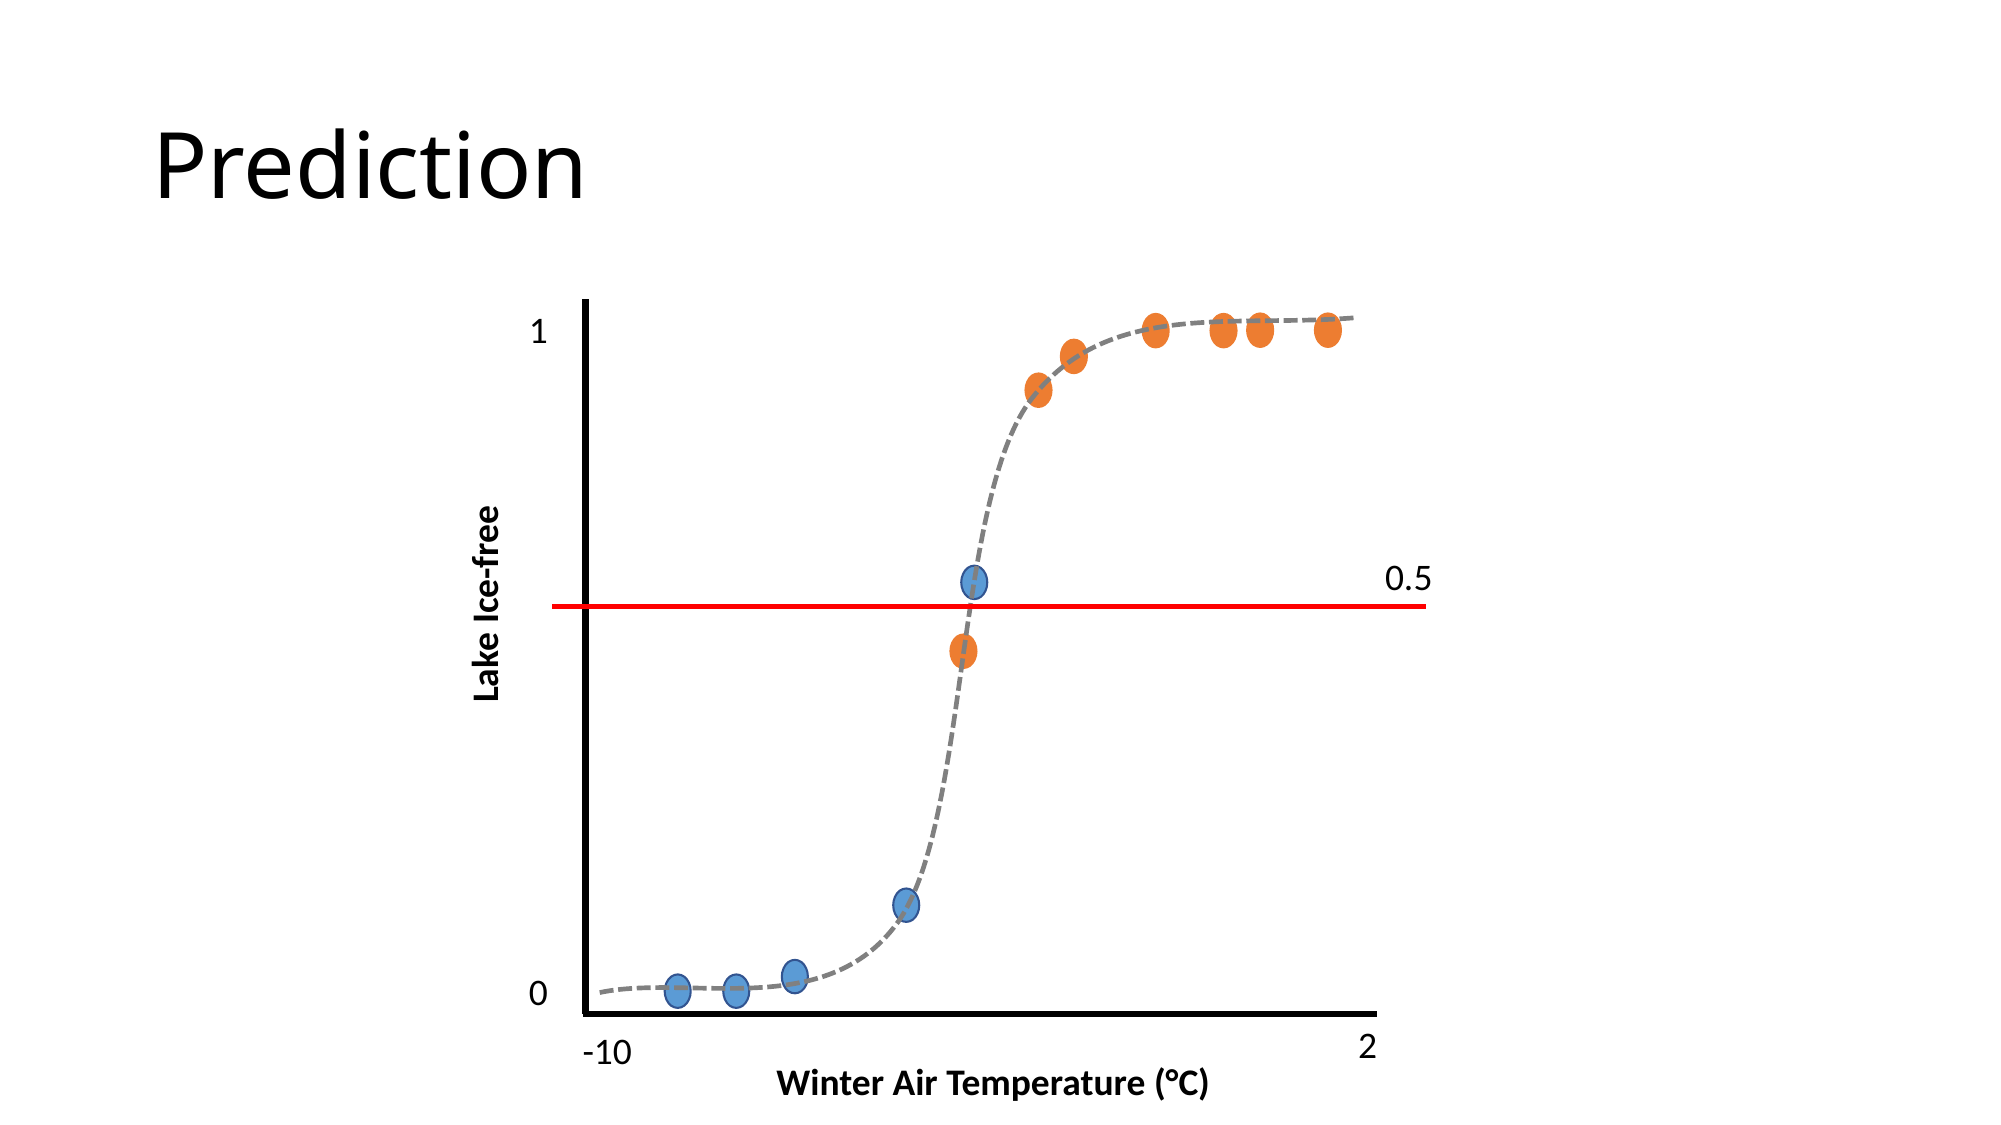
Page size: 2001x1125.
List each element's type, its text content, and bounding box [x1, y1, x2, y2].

text_box [1141, 312, 1169, 329]
text_box [599, 609, 1031, 994]
text_box 1 [514, 298, 563, 358]
title Prediction [137, 59, 1863, 278]
text_box [1249, 312, 1271, 320]
text_box [783, 982, 809, 995]
text_box [960, 564, 976, 600]
text_box 0.5 [1370, 545, 1448, 606]
text_box [1212, 312, 1236, 321]
text_box [949, 633, 965, 669]
text_box [1024, 372, 1048, 402]
text_box [722, 989, 751, 1009]
text_box [663, 988, 692, 1009]
text_box [1059, 338, 1087, 366]
text_box [1317, 312, 1338, 319]
text_box 0 [514, 960, 563, 1021]
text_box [575, 1013, 1387, 1111]
text_box [900, 891, 921, 923]
text_box [969, 316, 1358, 604]
text_box [965, 658, 977, 669]
text_box [1325, 333, 1342, 348]
text_box Lake Ice-free [453, 490, 513, 718]
